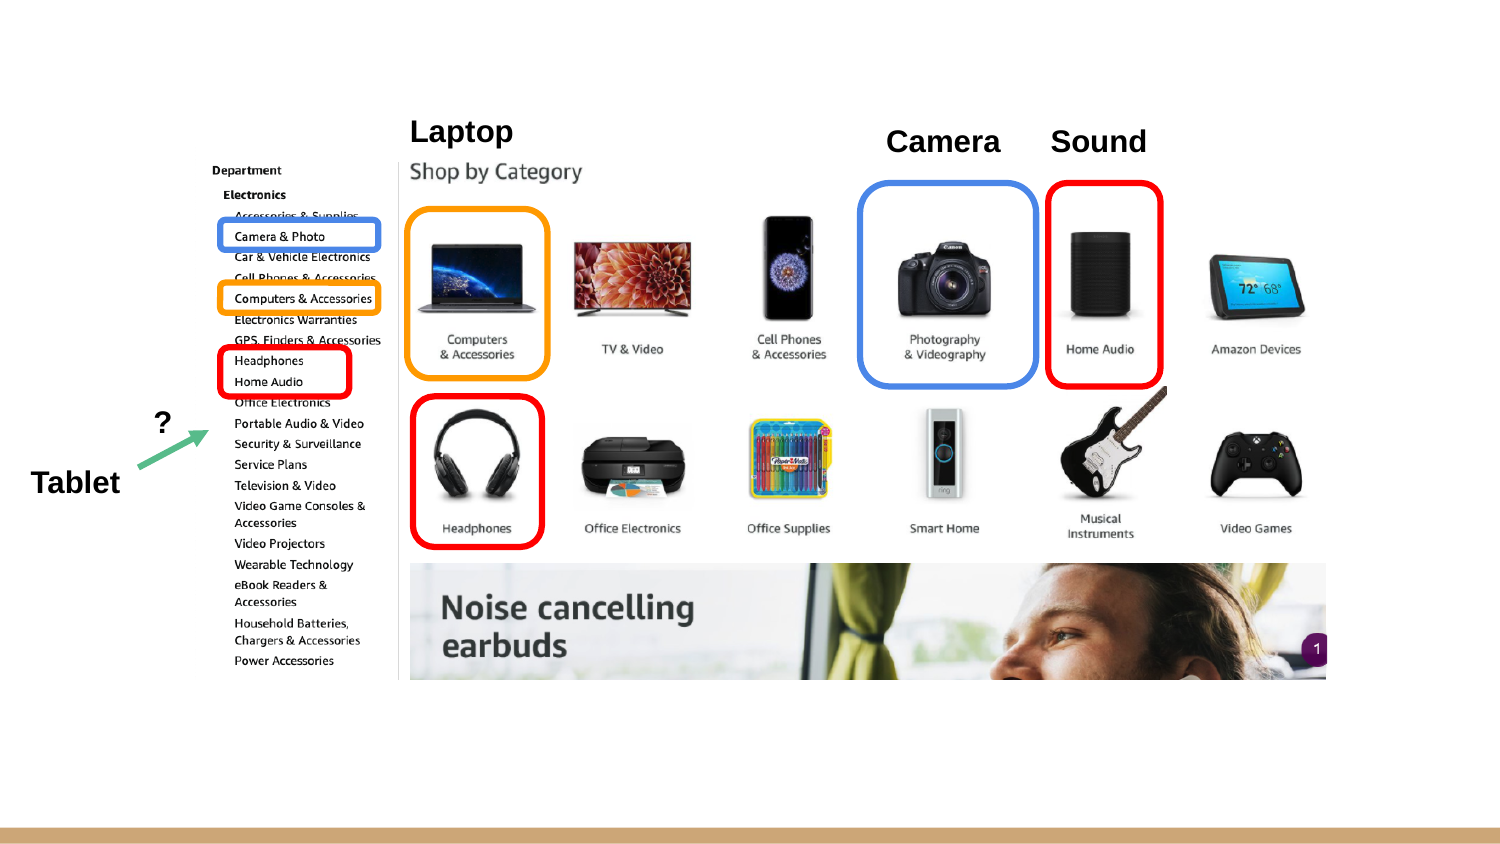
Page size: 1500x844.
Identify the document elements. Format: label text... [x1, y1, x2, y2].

text_box Tablet [15, 446, 174, 515]
text_box Camera [870, 106, 1035, 146]
text_box Sound [1035, 106, 1201, 146]
text_box ? [138, 387, 189, 428]
picture [194, 147, 1328, 680]
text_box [138, 429, 210, 468]
text_box Laptop [394, 96, 560, 146]
